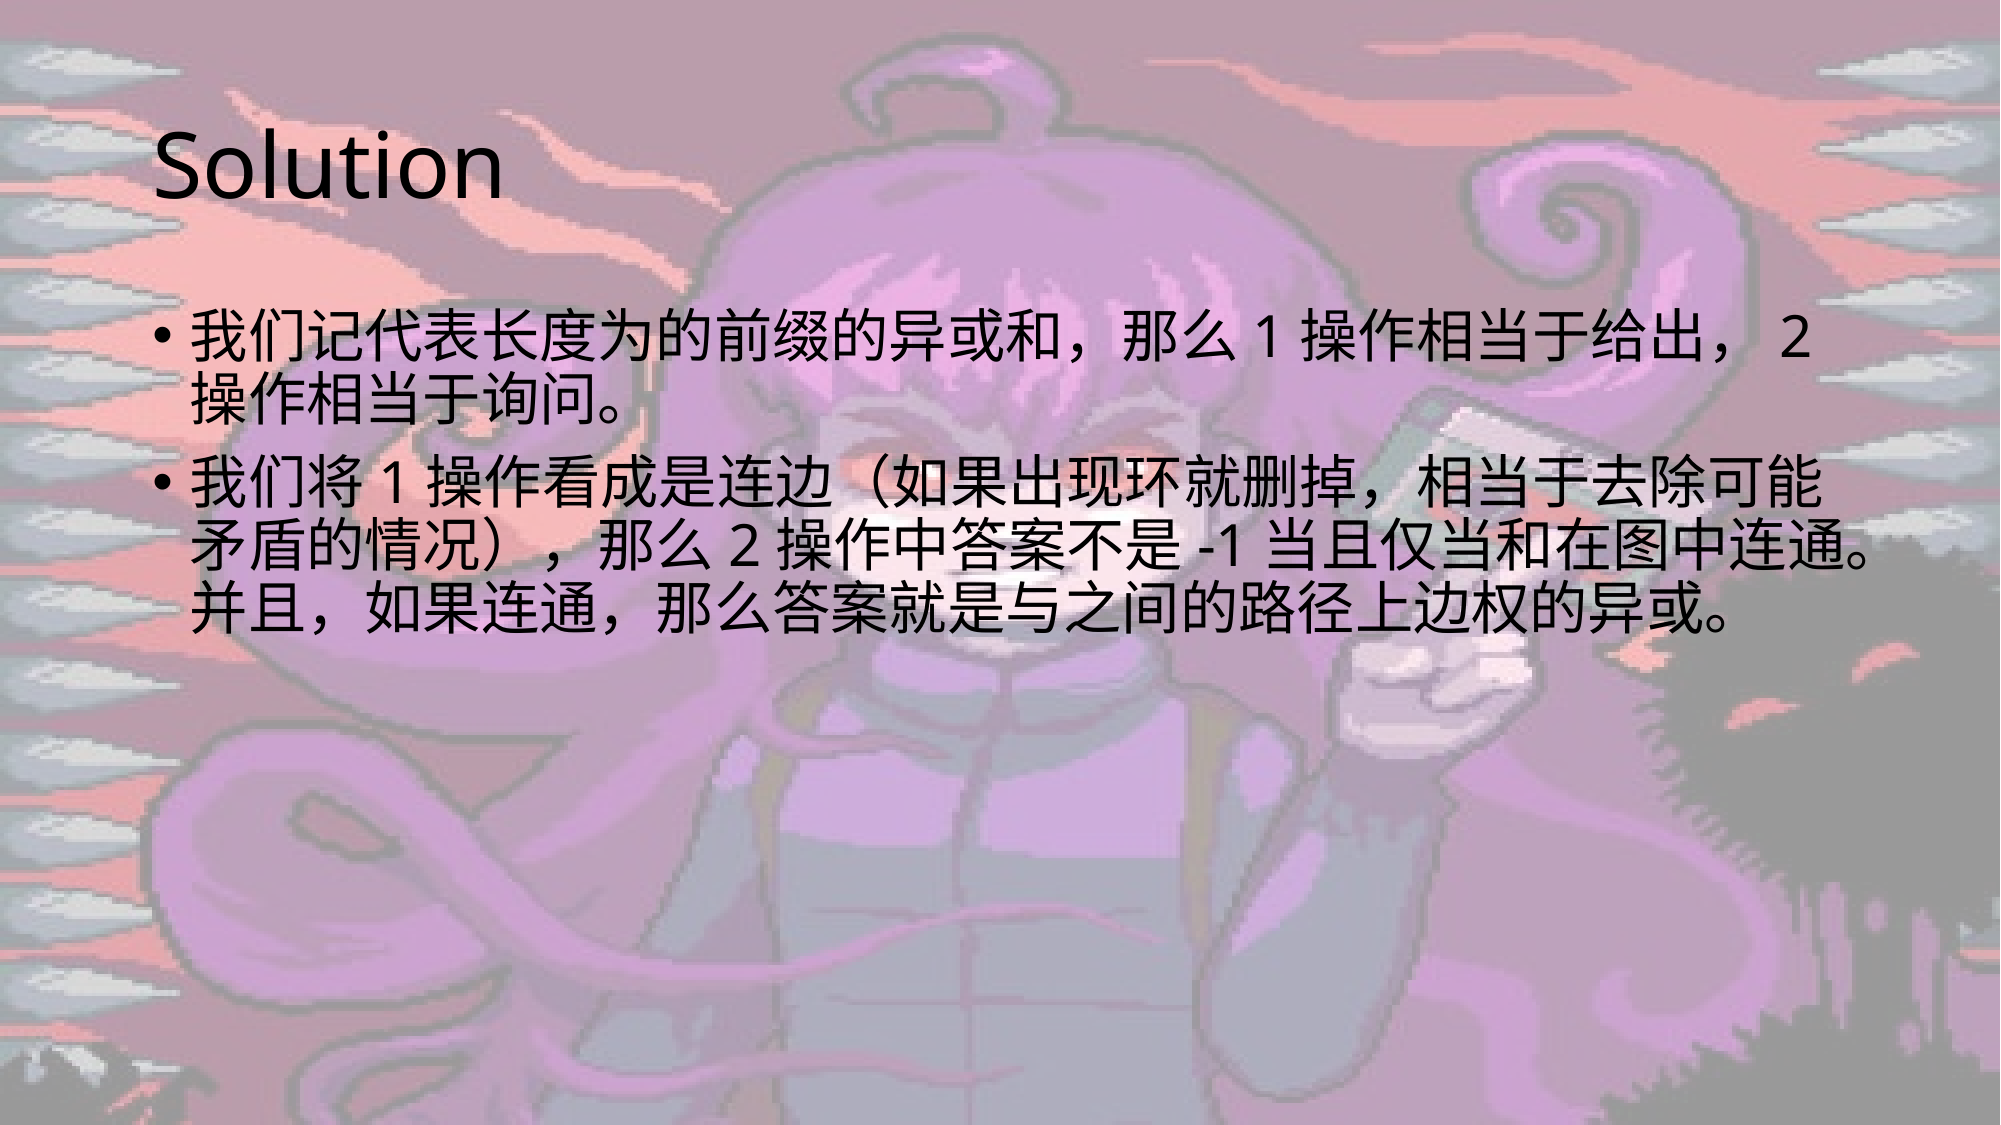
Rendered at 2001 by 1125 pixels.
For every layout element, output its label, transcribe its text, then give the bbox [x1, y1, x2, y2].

title Solution [137, 59, 1863, 278]
